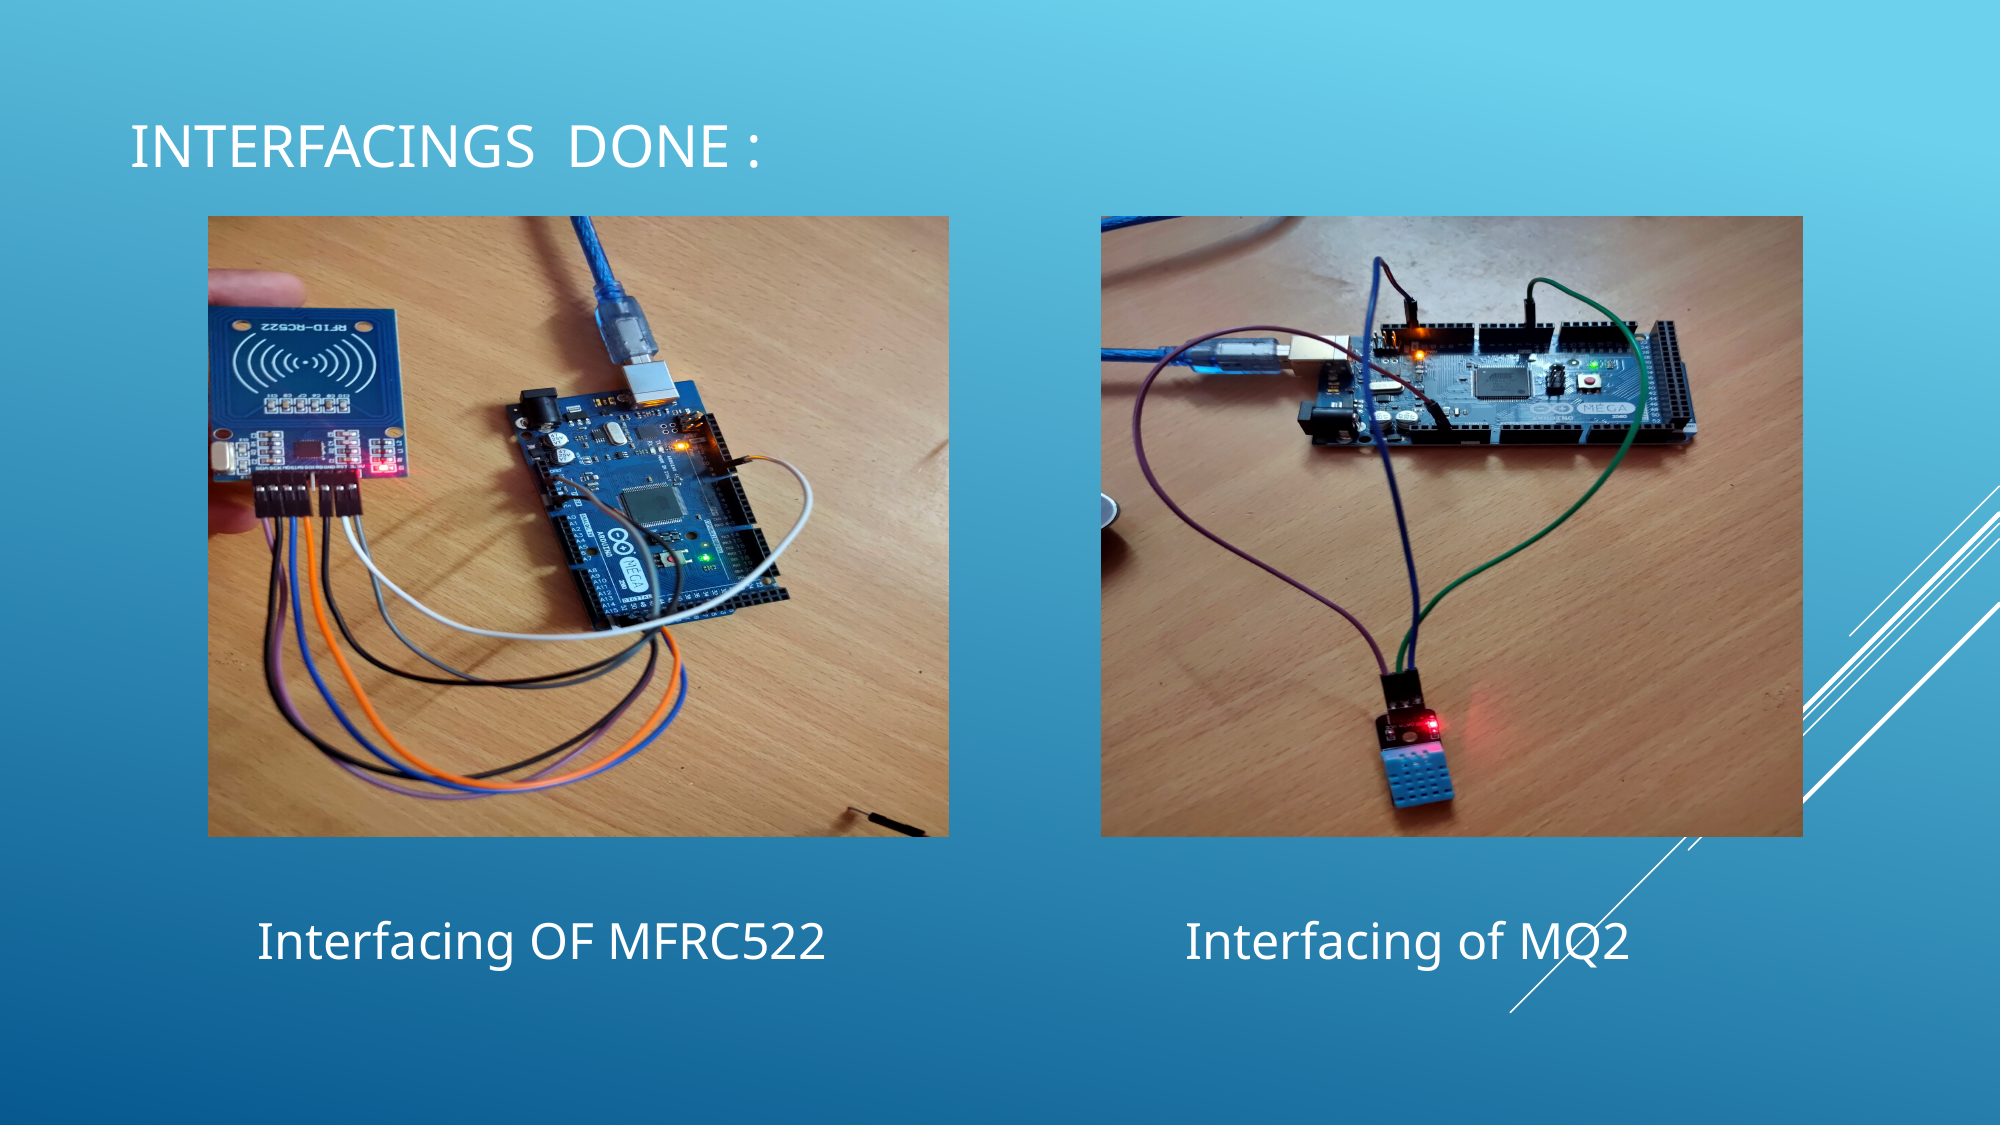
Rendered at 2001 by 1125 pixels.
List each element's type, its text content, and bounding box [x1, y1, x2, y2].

text_box Interfacing of MQ2 [1171, 902, 1803, 978]
text_box Interfacing OF MFRC522 [243, 902, 856, 978]
text_box INTERFACINGS DONE : [116, 101, 1000, 187]
picture [1101, 215, 1803, 838]
picture [208, 215, 949, 838]
